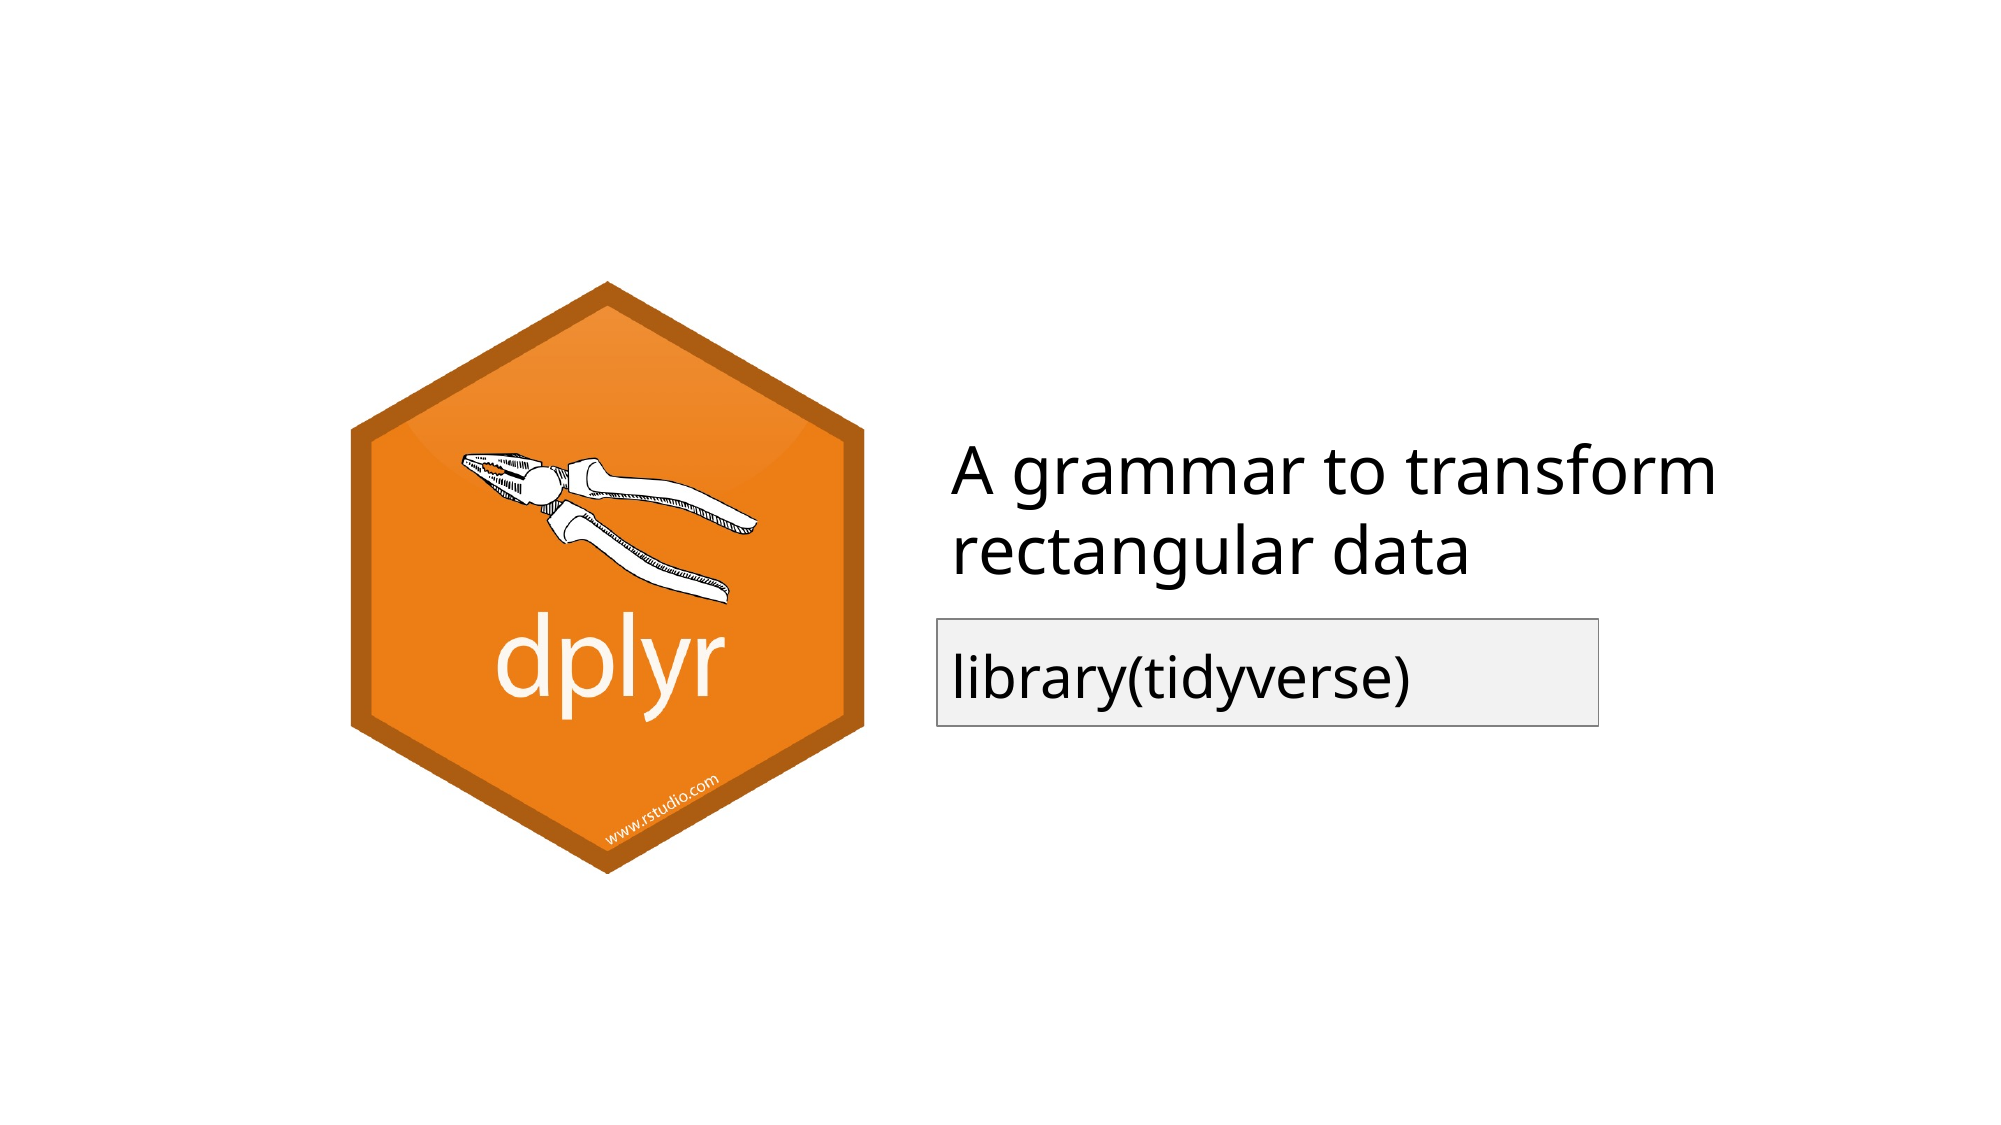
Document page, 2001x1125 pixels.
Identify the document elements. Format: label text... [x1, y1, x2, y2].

text_box A grammar to transform rectangular data [937, 420, 1806, 595]
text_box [936, 618, 1616, 790]
picture [349, 280, 868, 874]
